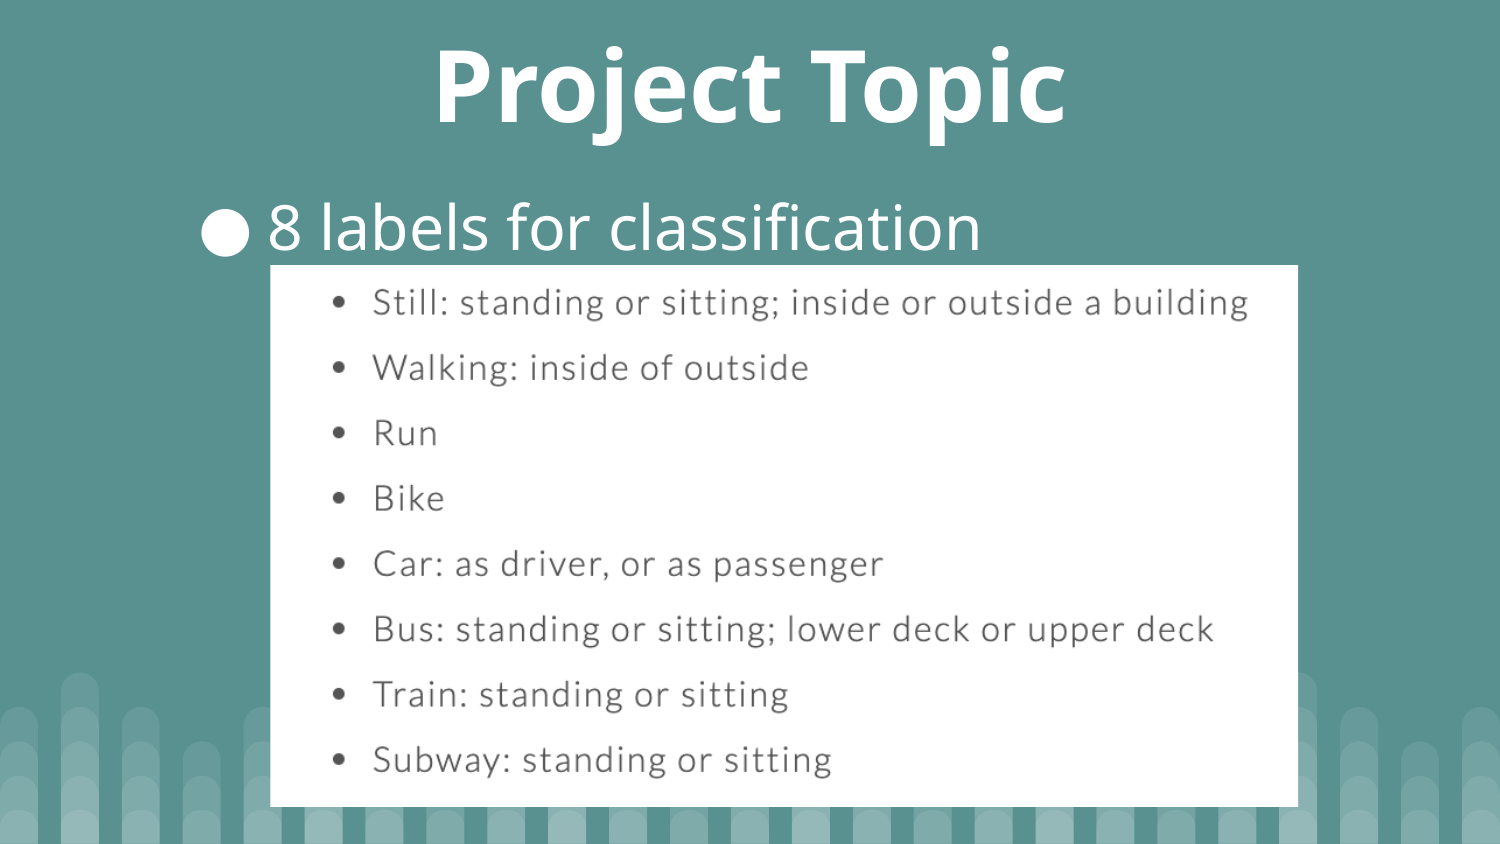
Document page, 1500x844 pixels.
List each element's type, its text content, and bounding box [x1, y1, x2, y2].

picture [270, 265, 1299, 807]
list 8 labels for classification [177, 161, 1223, 776]
title Project Topic [227, 31, 1273, 134]
